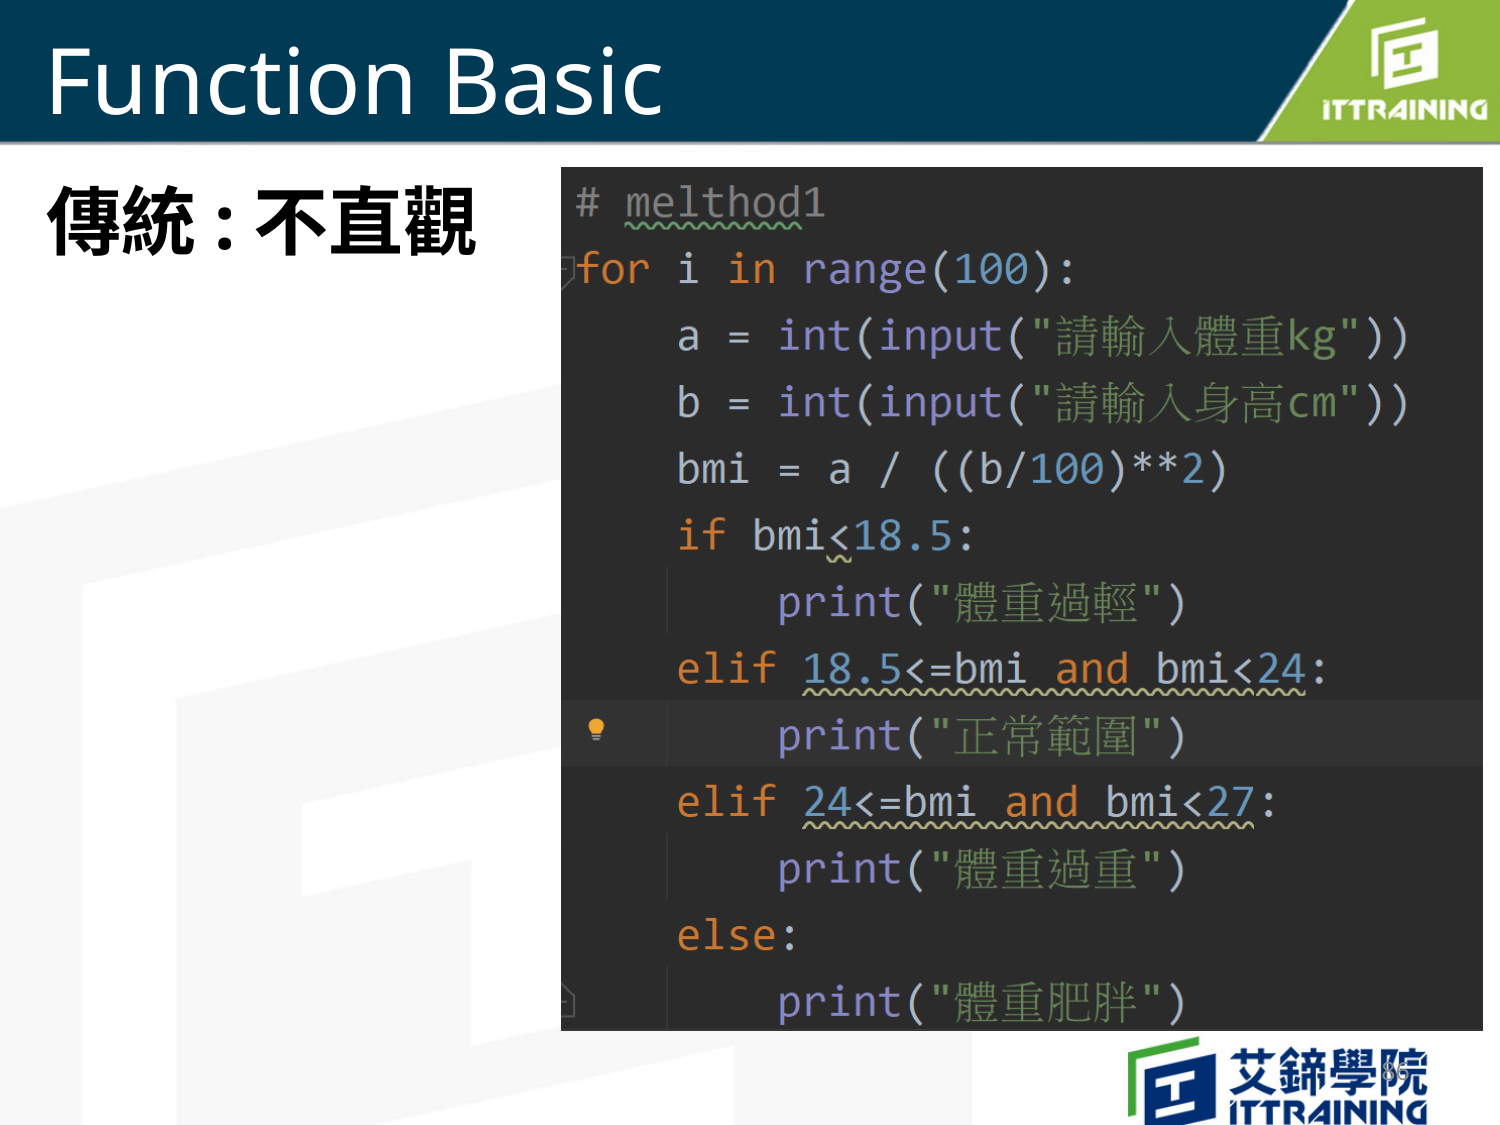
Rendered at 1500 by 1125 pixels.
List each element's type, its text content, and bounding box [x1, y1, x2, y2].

slide_number 86 [1074, 1042, 1425, 1103]
list 傳統:不直觀 [31, 167, 558, 910]
title Function Basic [29, 0, 1380, 172]
picture [0, 0, 1500, 1125]
